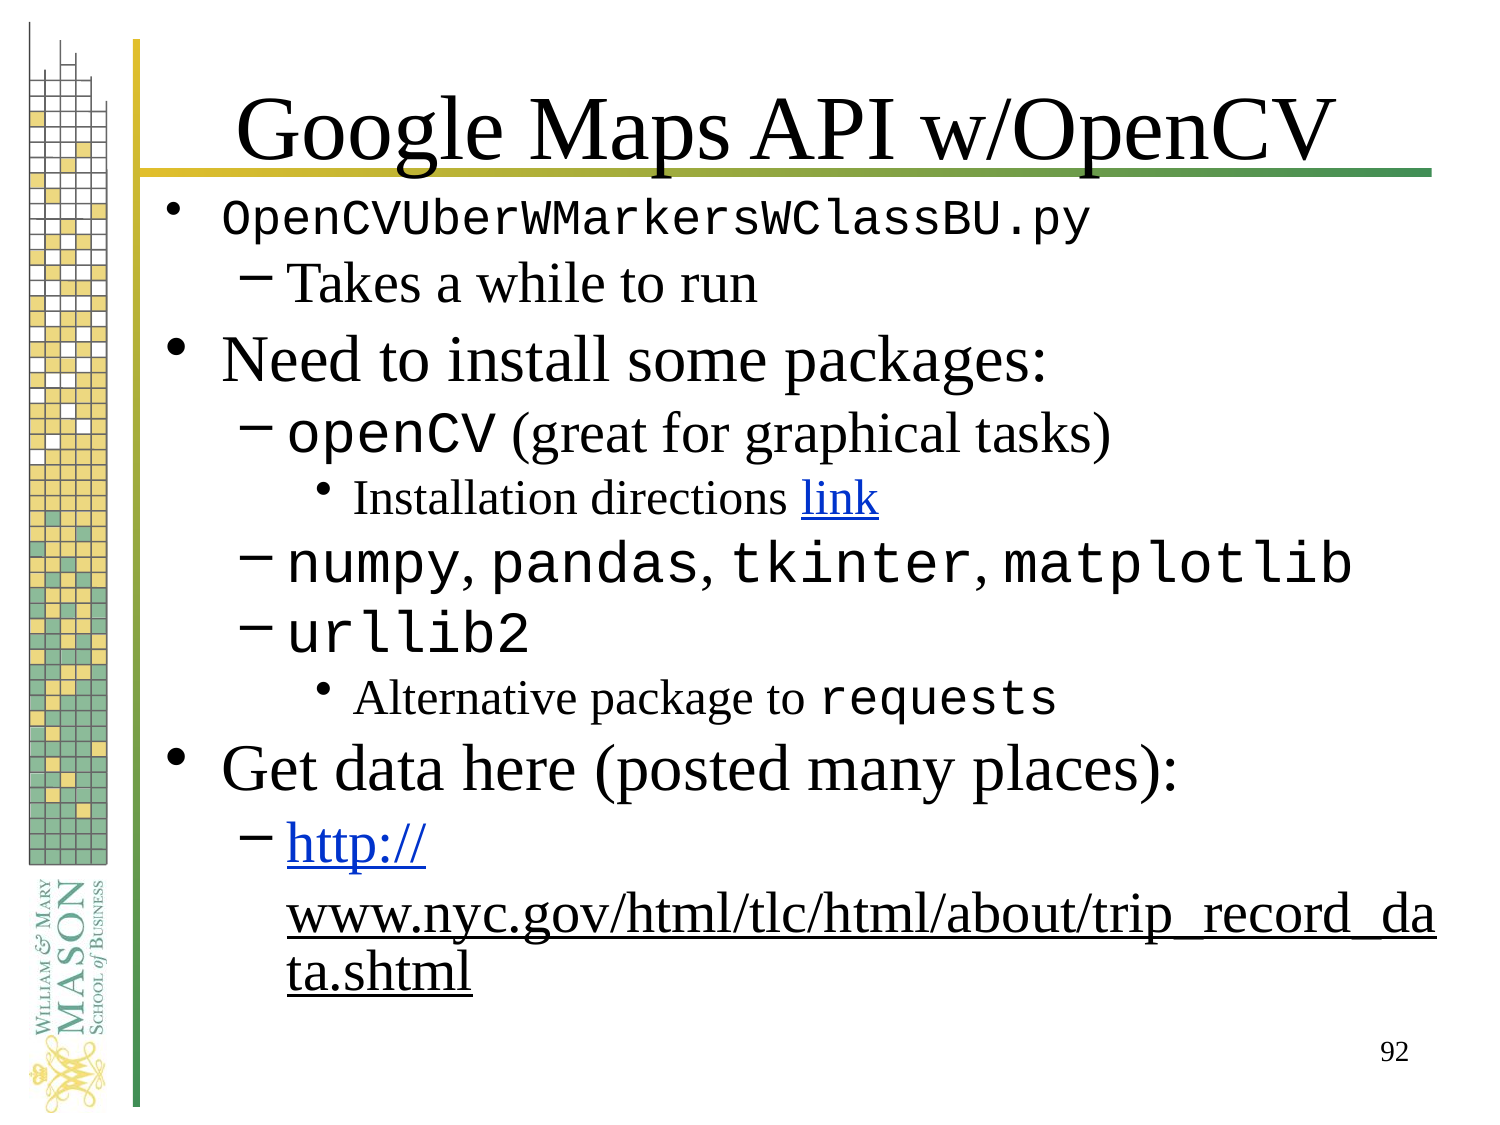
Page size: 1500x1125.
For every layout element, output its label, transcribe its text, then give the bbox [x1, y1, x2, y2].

list OpenCVUberWMarkersWClassBU.py Takes a while to run Need to install some packages: openCV (great for graphical tasks) Installation directions link numpy, pandas, tkinter, matplotlib urllib2 Alternative package to requests Get data here (posted many places): http://www.nyc.gov/html/tlc/html/about/trip_record_data.shtml [150, 176, 1469, 945]
slide_number 92 [1048, 1024, 1426, 1103]
title Google Maps API w/OpenCV [150, 45, 1425, 176]
slide_number 70 [29, 879, 107, 1113]
